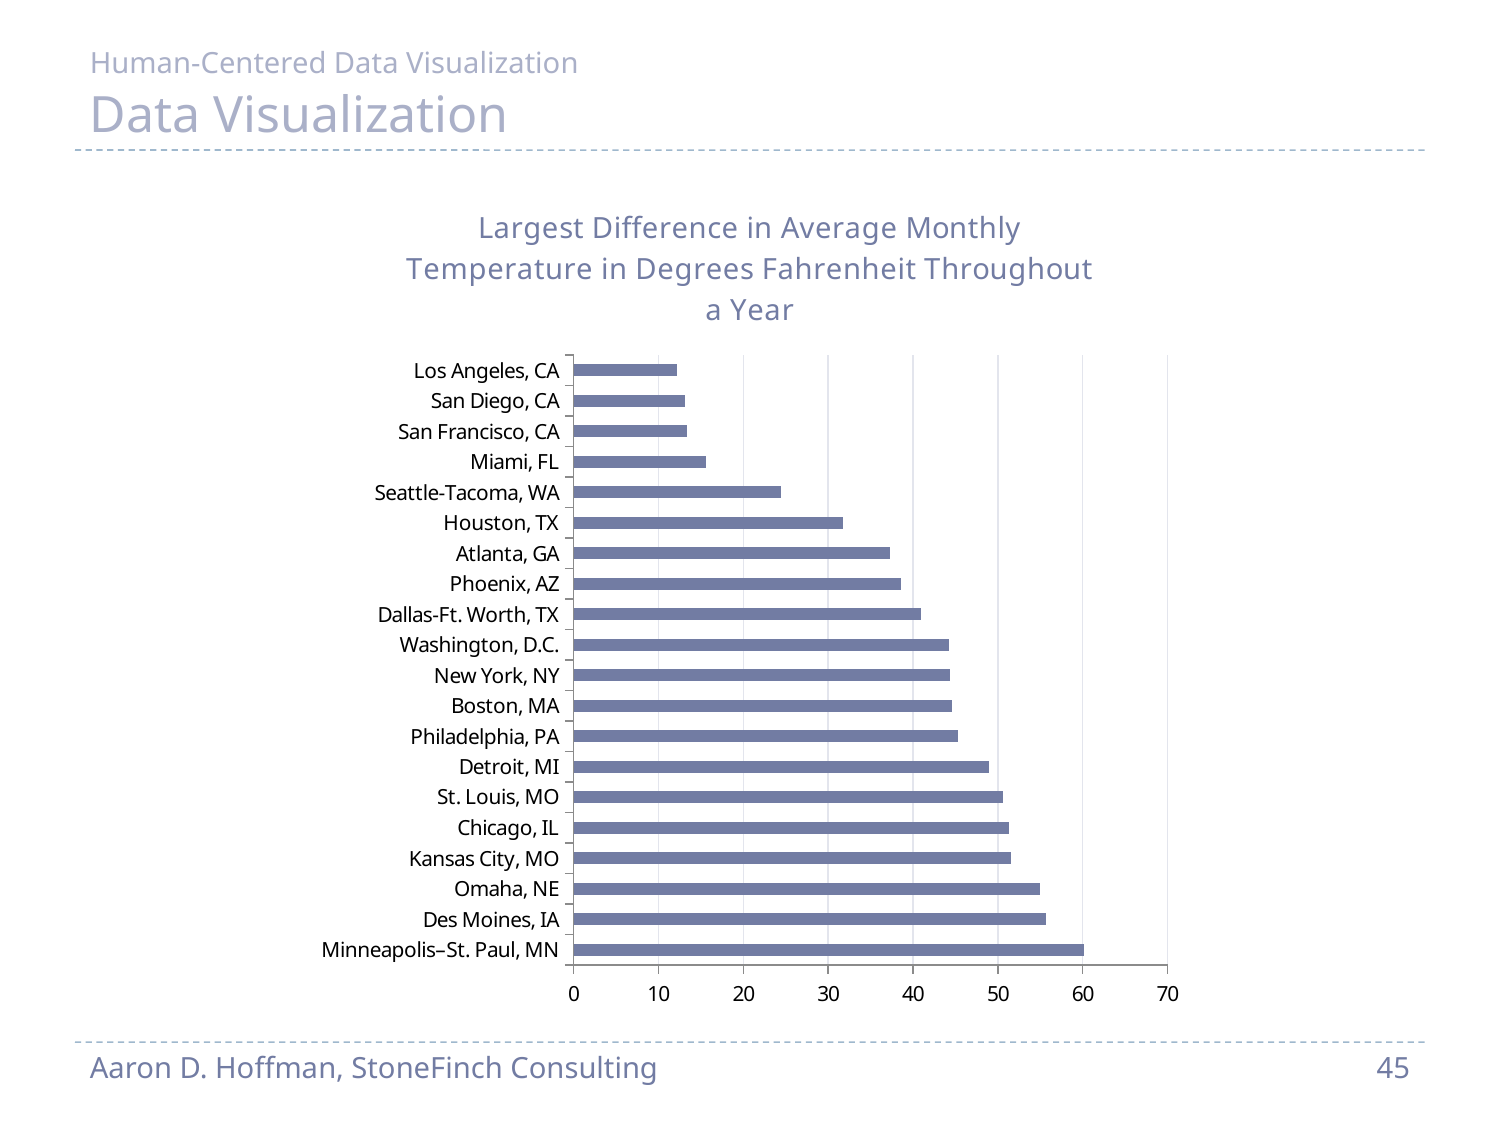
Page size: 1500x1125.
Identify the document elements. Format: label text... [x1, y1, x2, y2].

chart [303, 173, 1197, 1026]
list Human-Centered Data Visualization [75, 37, 1425, 75]
footer Aaron D. Hoffman, StoneFinch Consulting [75, 1042, 1025, 1103]
slide_number 45 [1312, 1042, 1425, 1103]
title Data Visualization [75, 75, 1425, 150]
